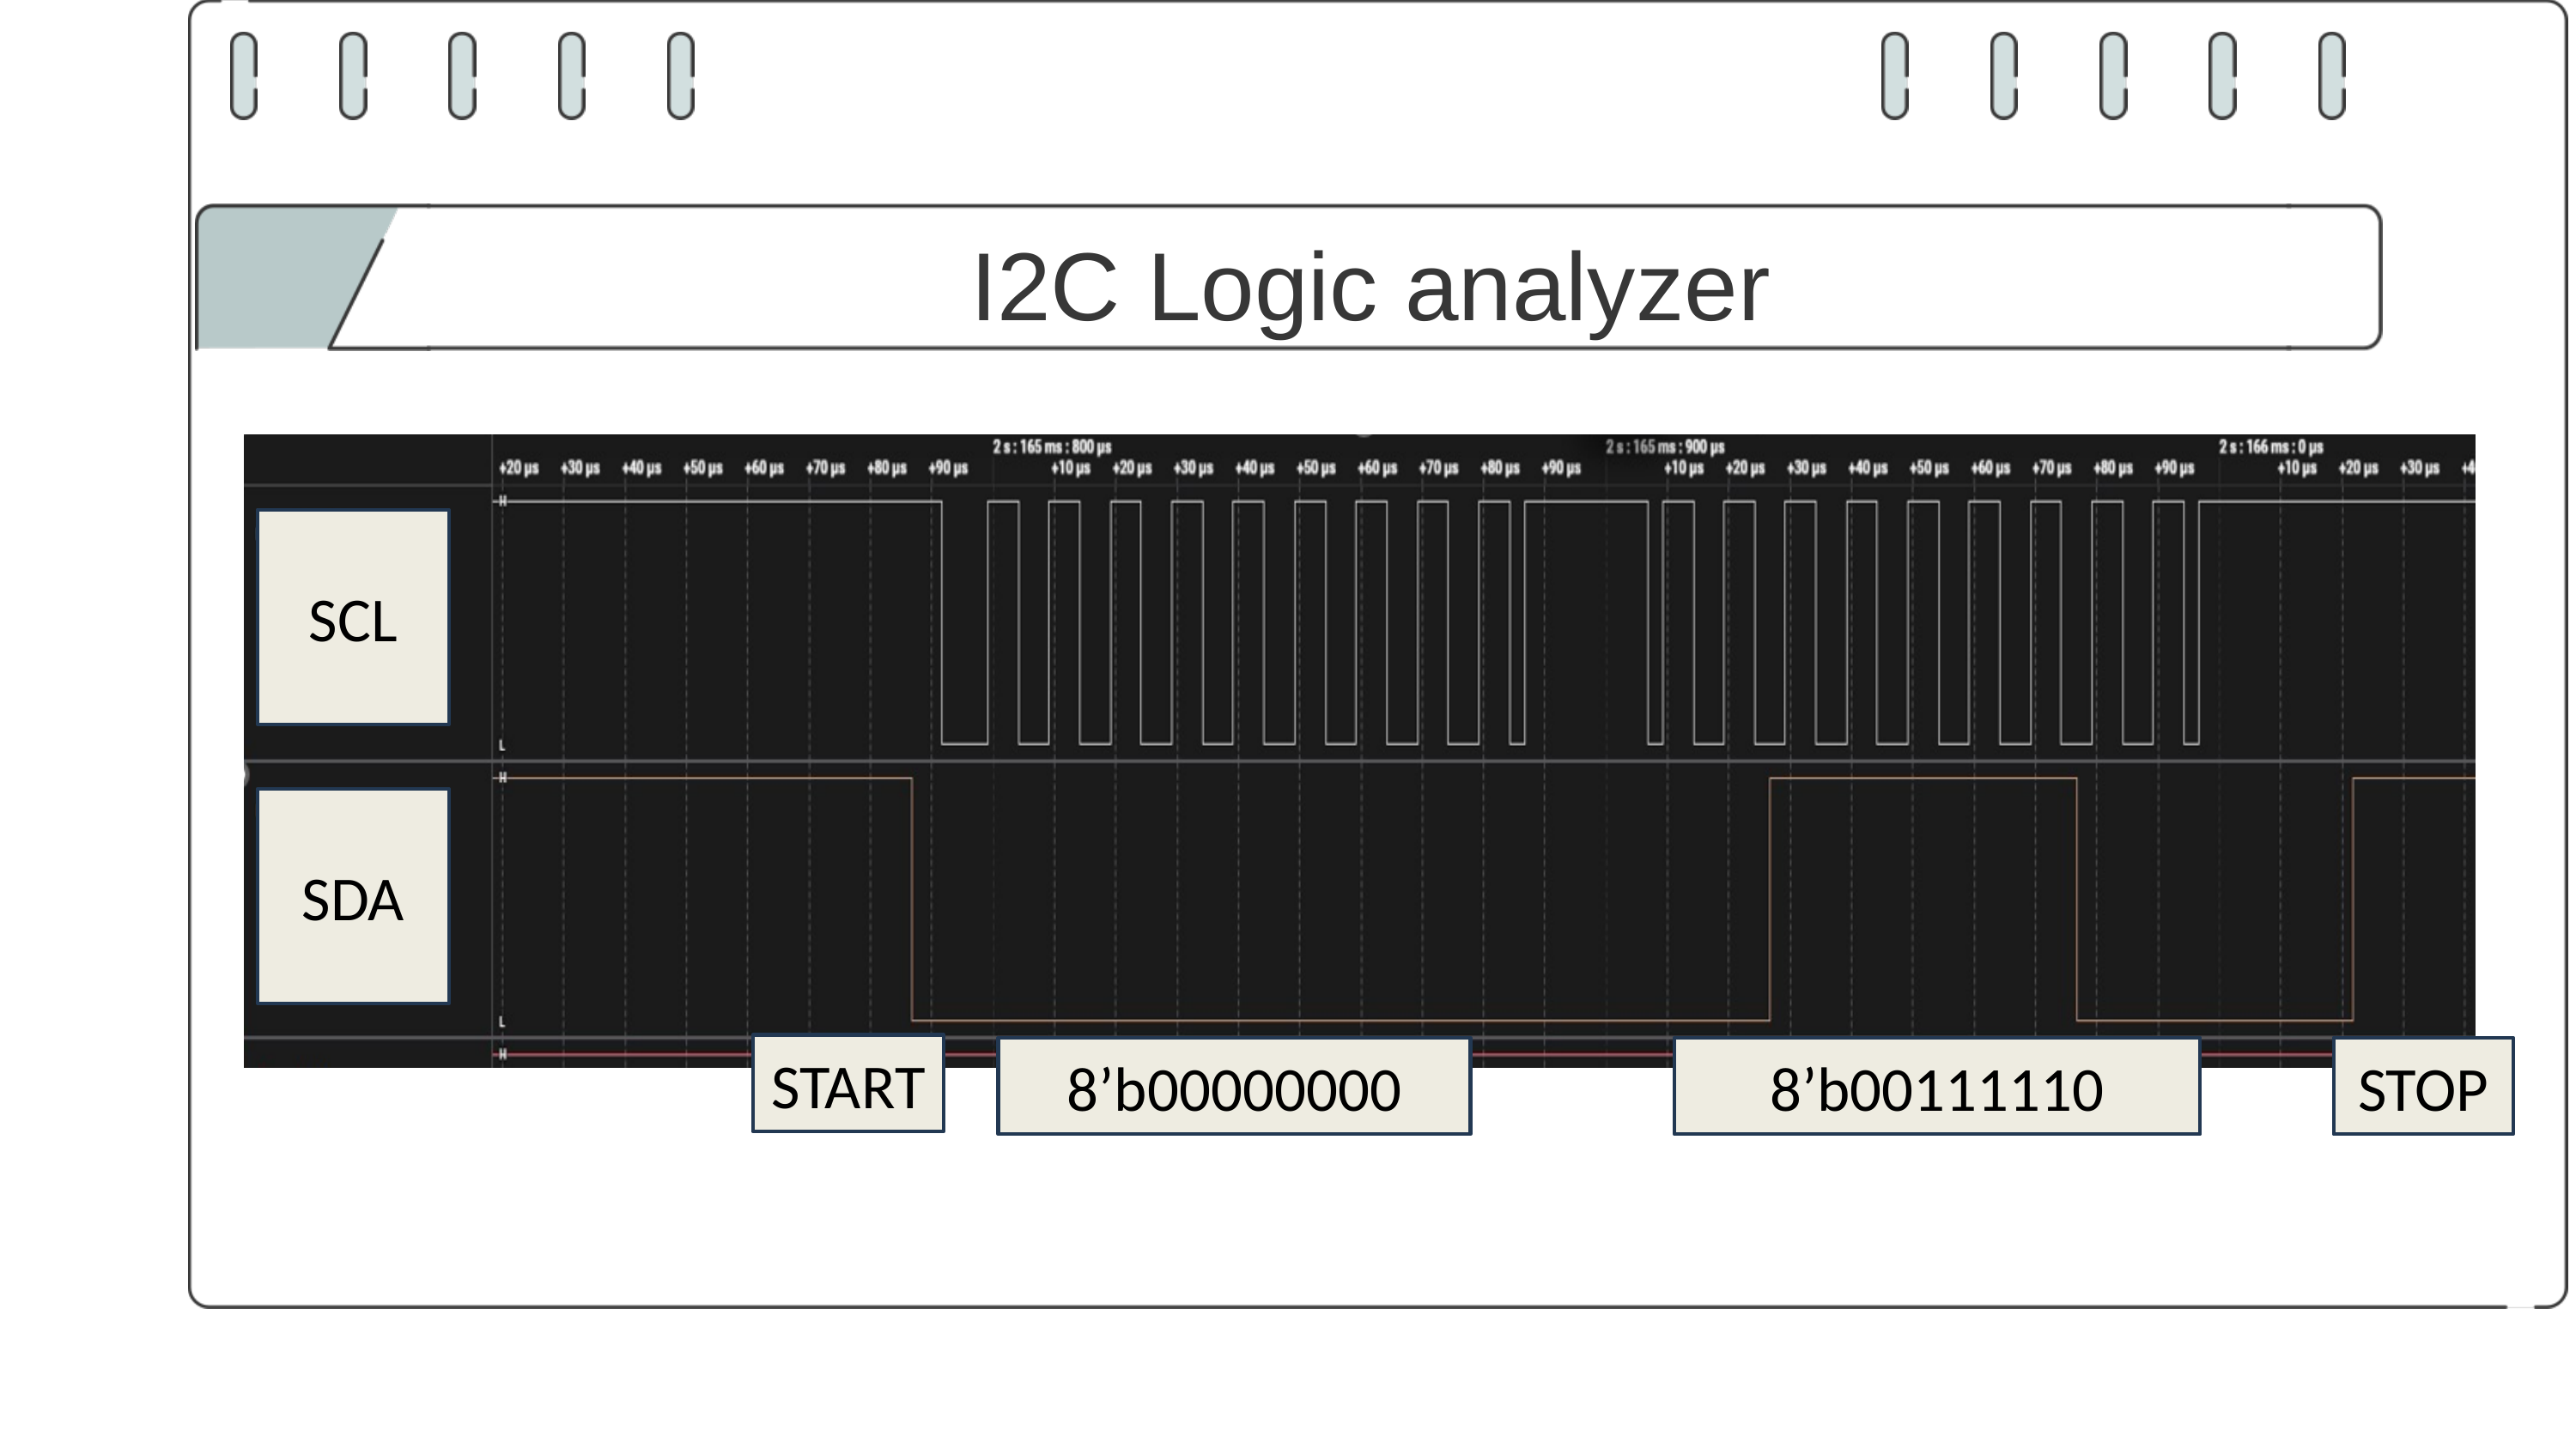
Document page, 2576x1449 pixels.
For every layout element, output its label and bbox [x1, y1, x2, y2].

picture [188, 0, 2568, 1310]
